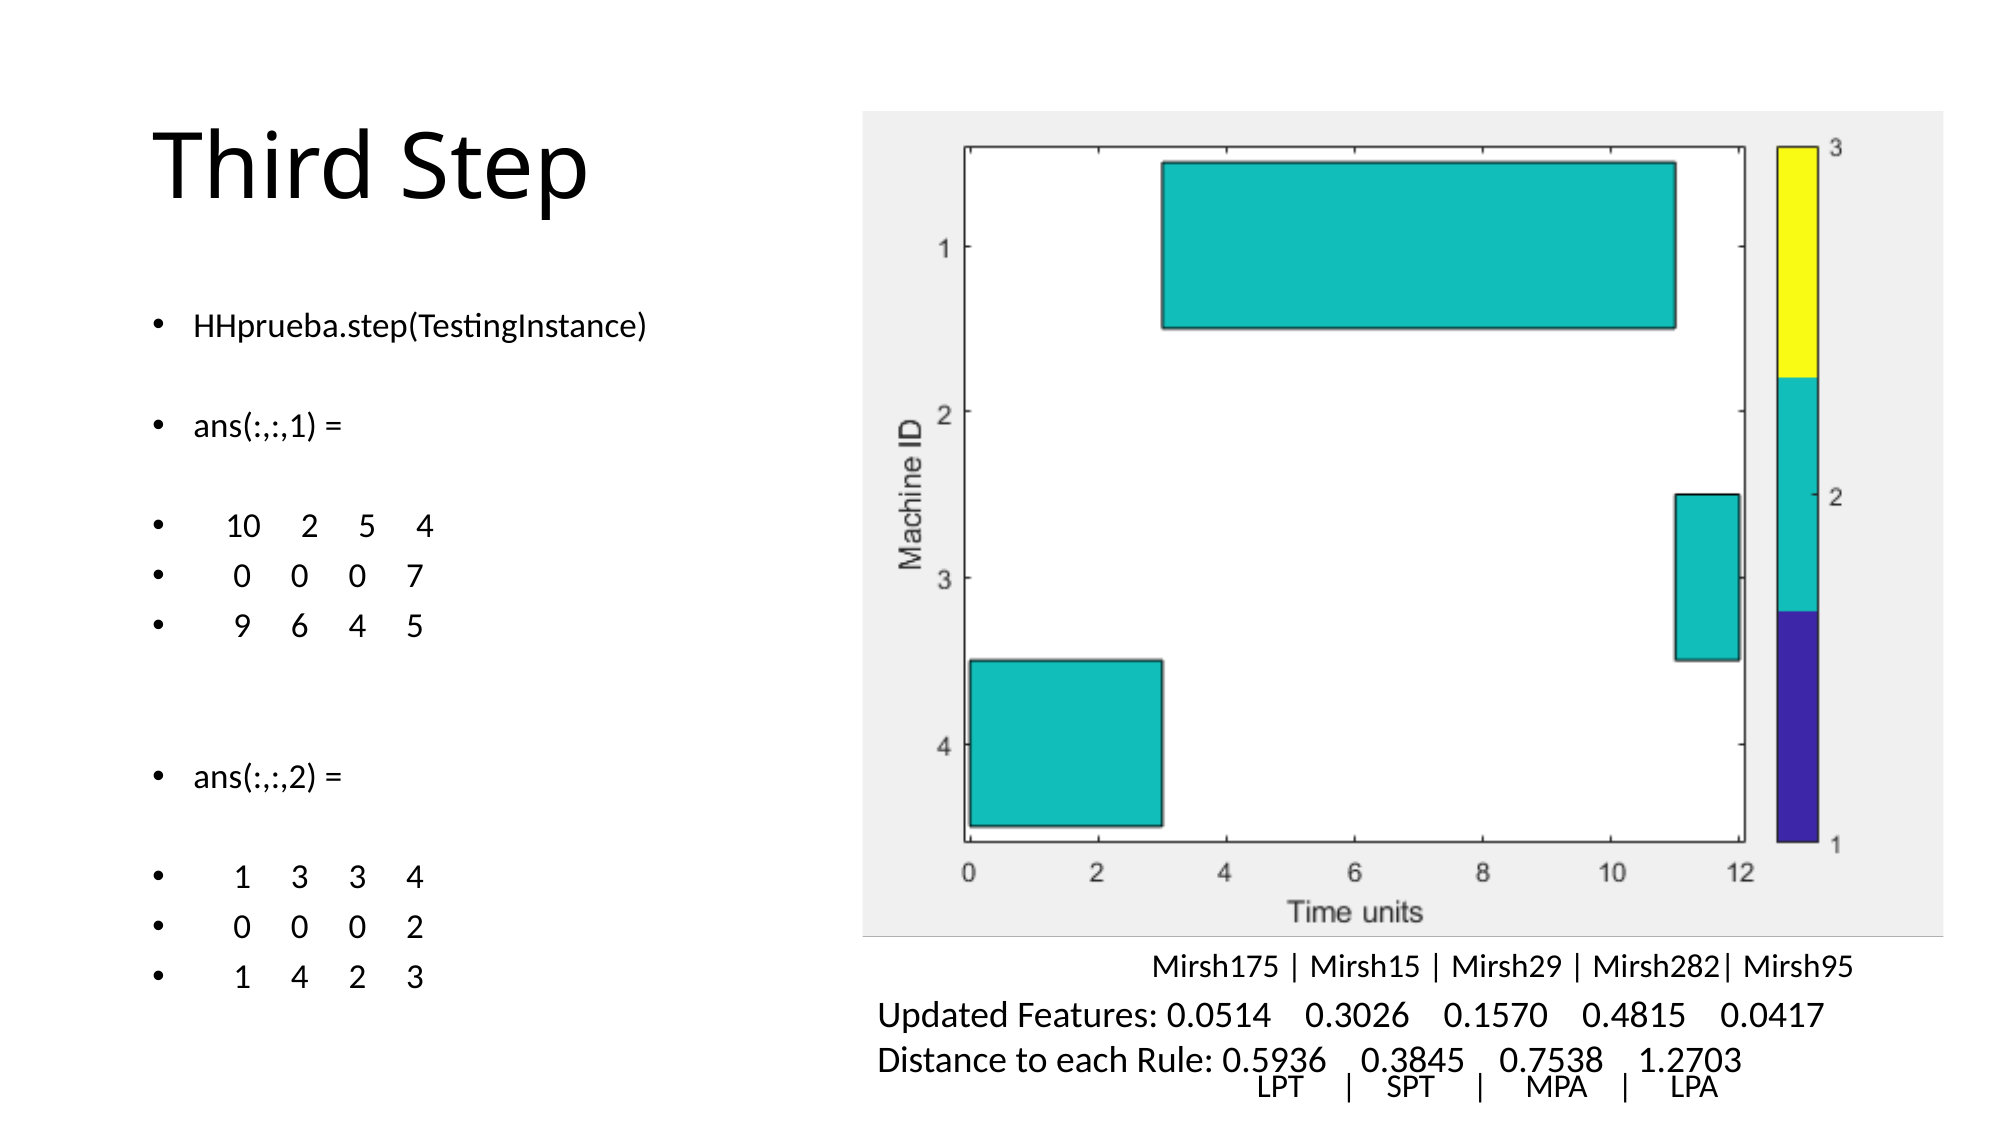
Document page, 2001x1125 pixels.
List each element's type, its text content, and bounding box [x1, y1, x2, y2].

title Third Step [137, 59, 1863, 278]
picture [862, 111, 1944, 938]
list HHprueba.step(TestingInstance) ans(:,:,1) = 10 2 5 4 0 0 0 7 9 6 4 5 ans(:,:,2) = 1 3 3 4 0 0 0 2 1 4 2 3 [137, 299, 1136, 1014]
text_box Mirsh175 | Mirsh15 | Mirsh29 | Mirsh282| Mirsh95 [1136, 937, 2000, 992]
text_box LPT | SPT | MPA | LPA [1242, 1056, 1856, 1112]
text_box Updated Features: 0.0514 0.3026 0.1570 0.4815 0.0417 Distance to each Rule: 0.5936 0.3845 0.7538 1.2703 [862, 982, 1863, 1088]
